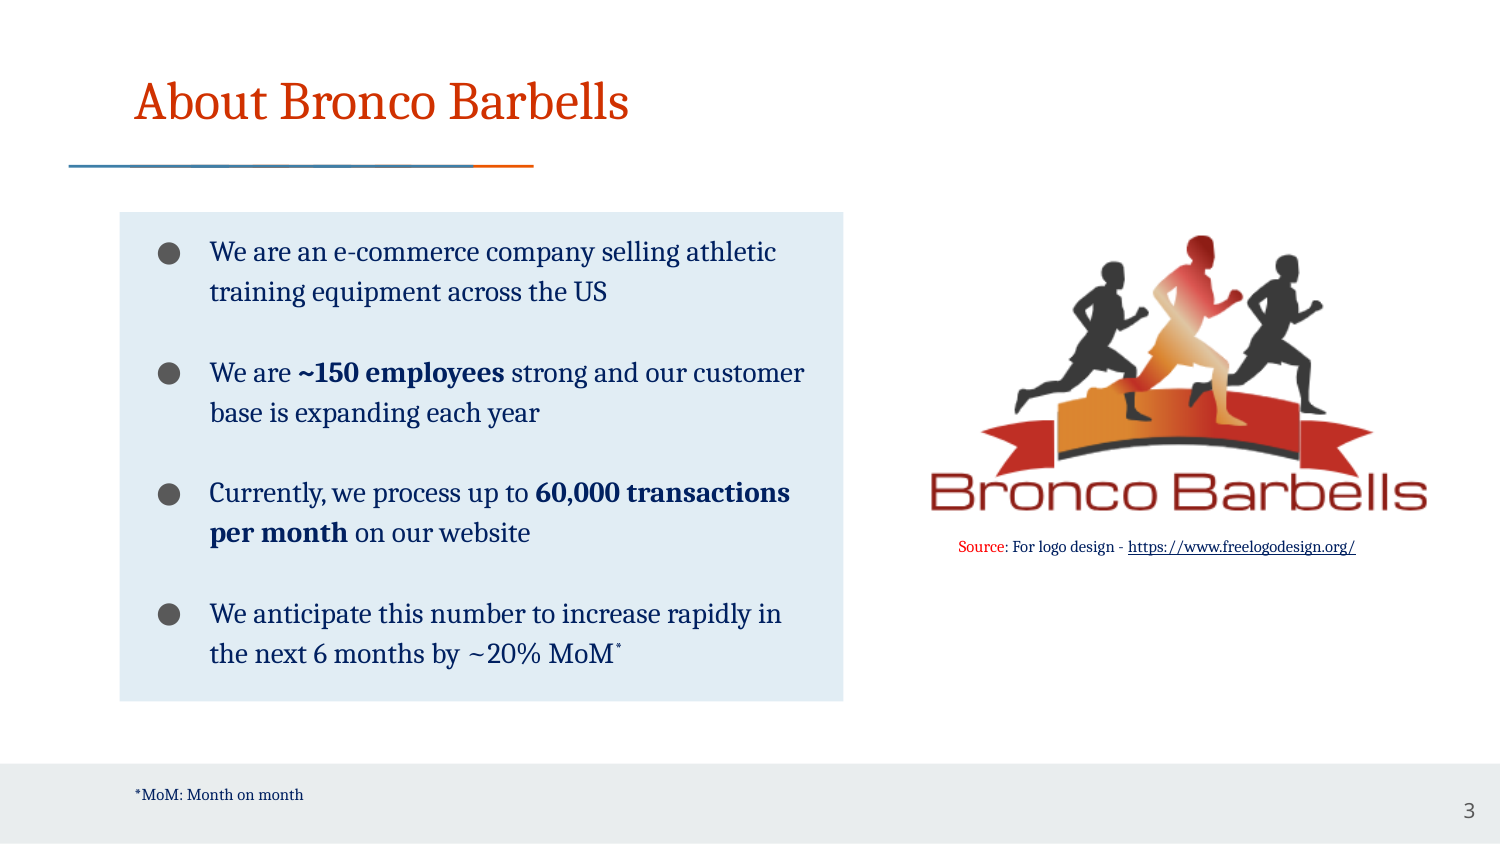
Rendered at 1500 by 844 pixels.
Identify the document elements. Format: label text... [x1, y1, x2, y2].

text_box *MoM: Month on month [119, 776, 606, 811]
list We are an e-commerce company selling athletic training equipment across the US We are ~150 employees strong and our customer base is expanding each year Currently, we process up to 60,000 transactions per month on our website We anticipate this number to increase rapidly in the next 6 months by ~20% MoM* [119, 212, 844, 702]
title About Bronco Barbells [119, 50, 1381, 155]
slide_number 3 [1400, 779, 1491, 844]
picture [919, 189, 1455, 560]
